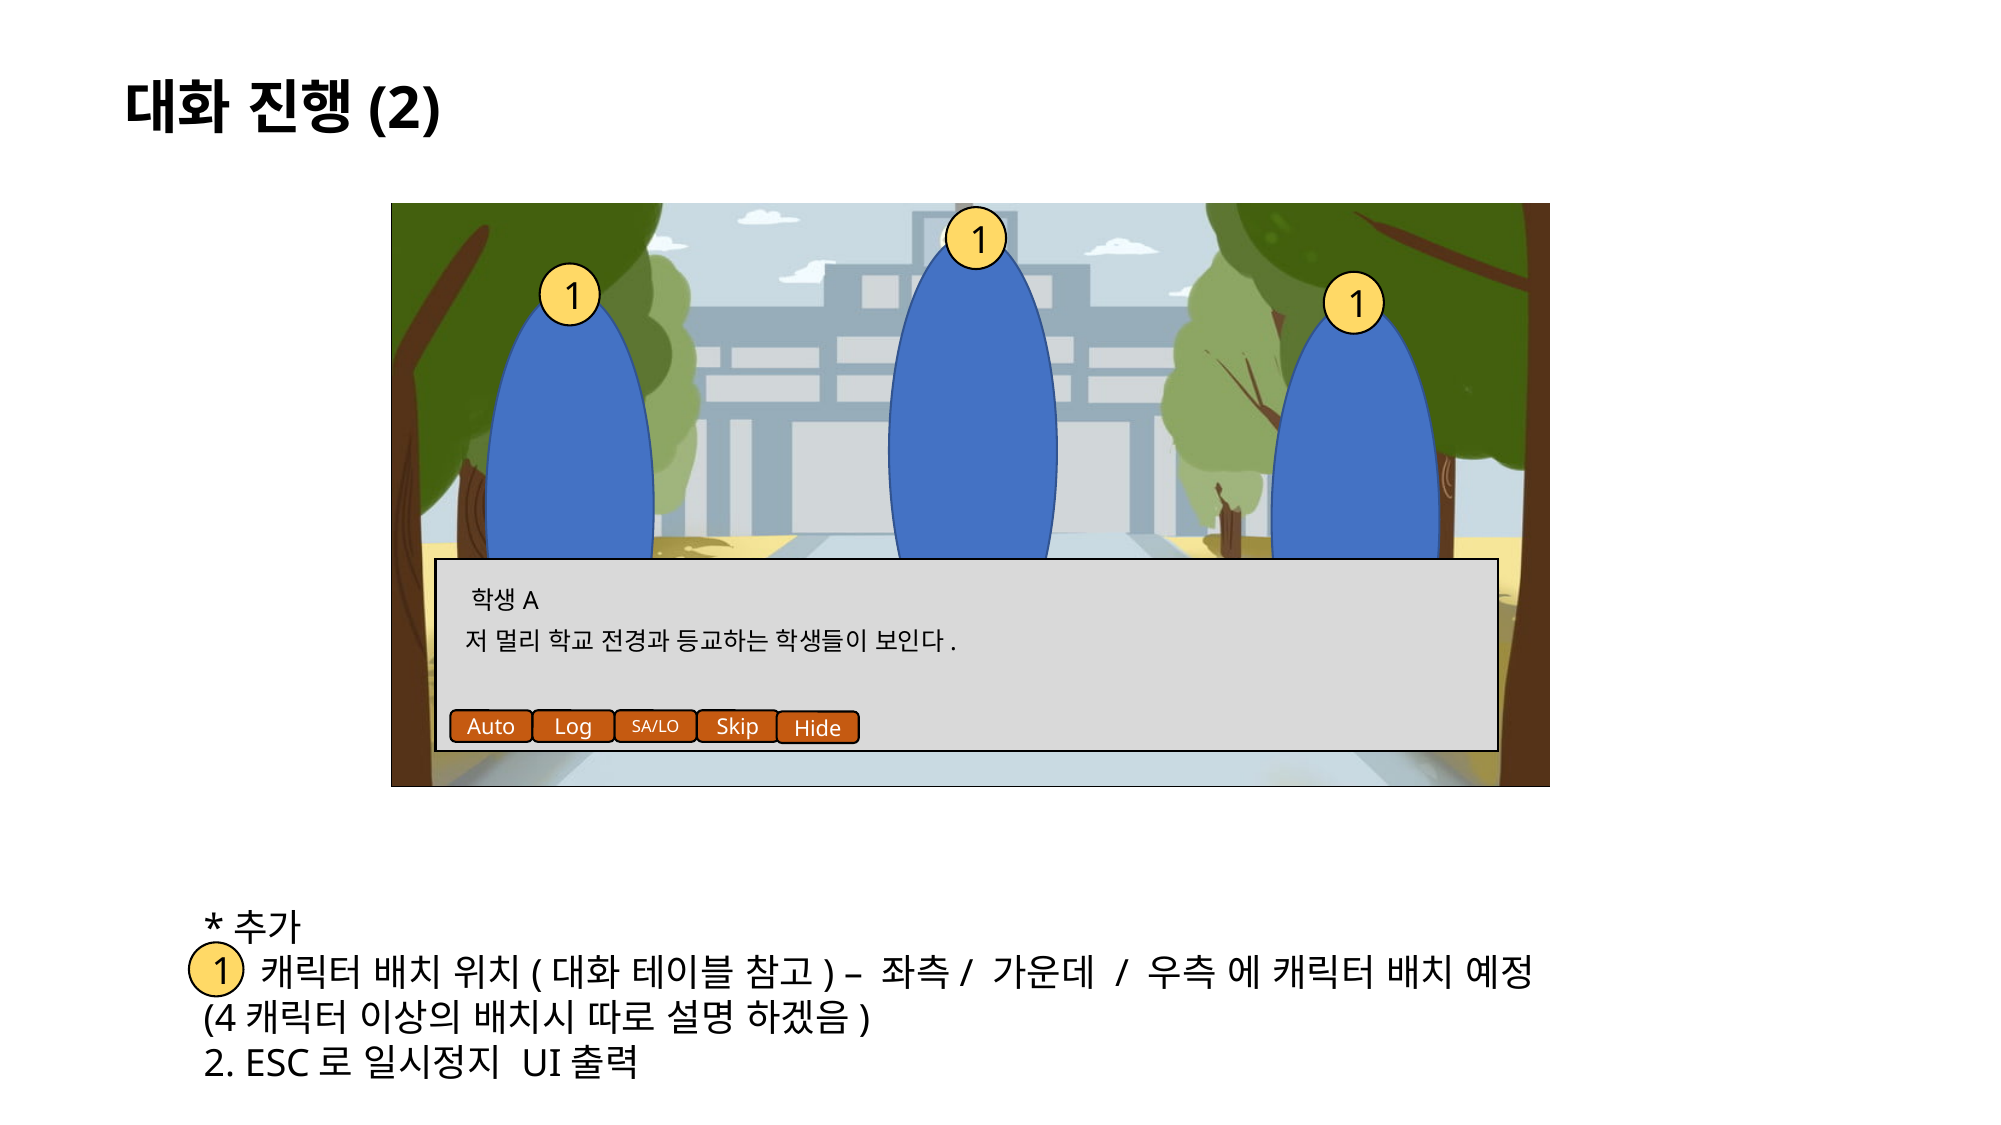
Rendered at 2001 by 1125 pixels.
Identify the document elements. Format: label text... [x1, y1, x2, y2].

text_box 대화 진행(2) [109, 62, 599, 148]
text_box 1 [187, 941, 245, 998]
picture [392, 203, 1550, 786]
text_box *추가 캐릭터 배치 위치(대화 테이블 참고) – 좌측/ 가운데 / 우측 에 캐릭터 배치 예정 (4캐릭터 이상의 배치시 따로 설명 하겠음) 2. ESC로 일시정지 UI출력 [188, 896, 1714, 1091]
